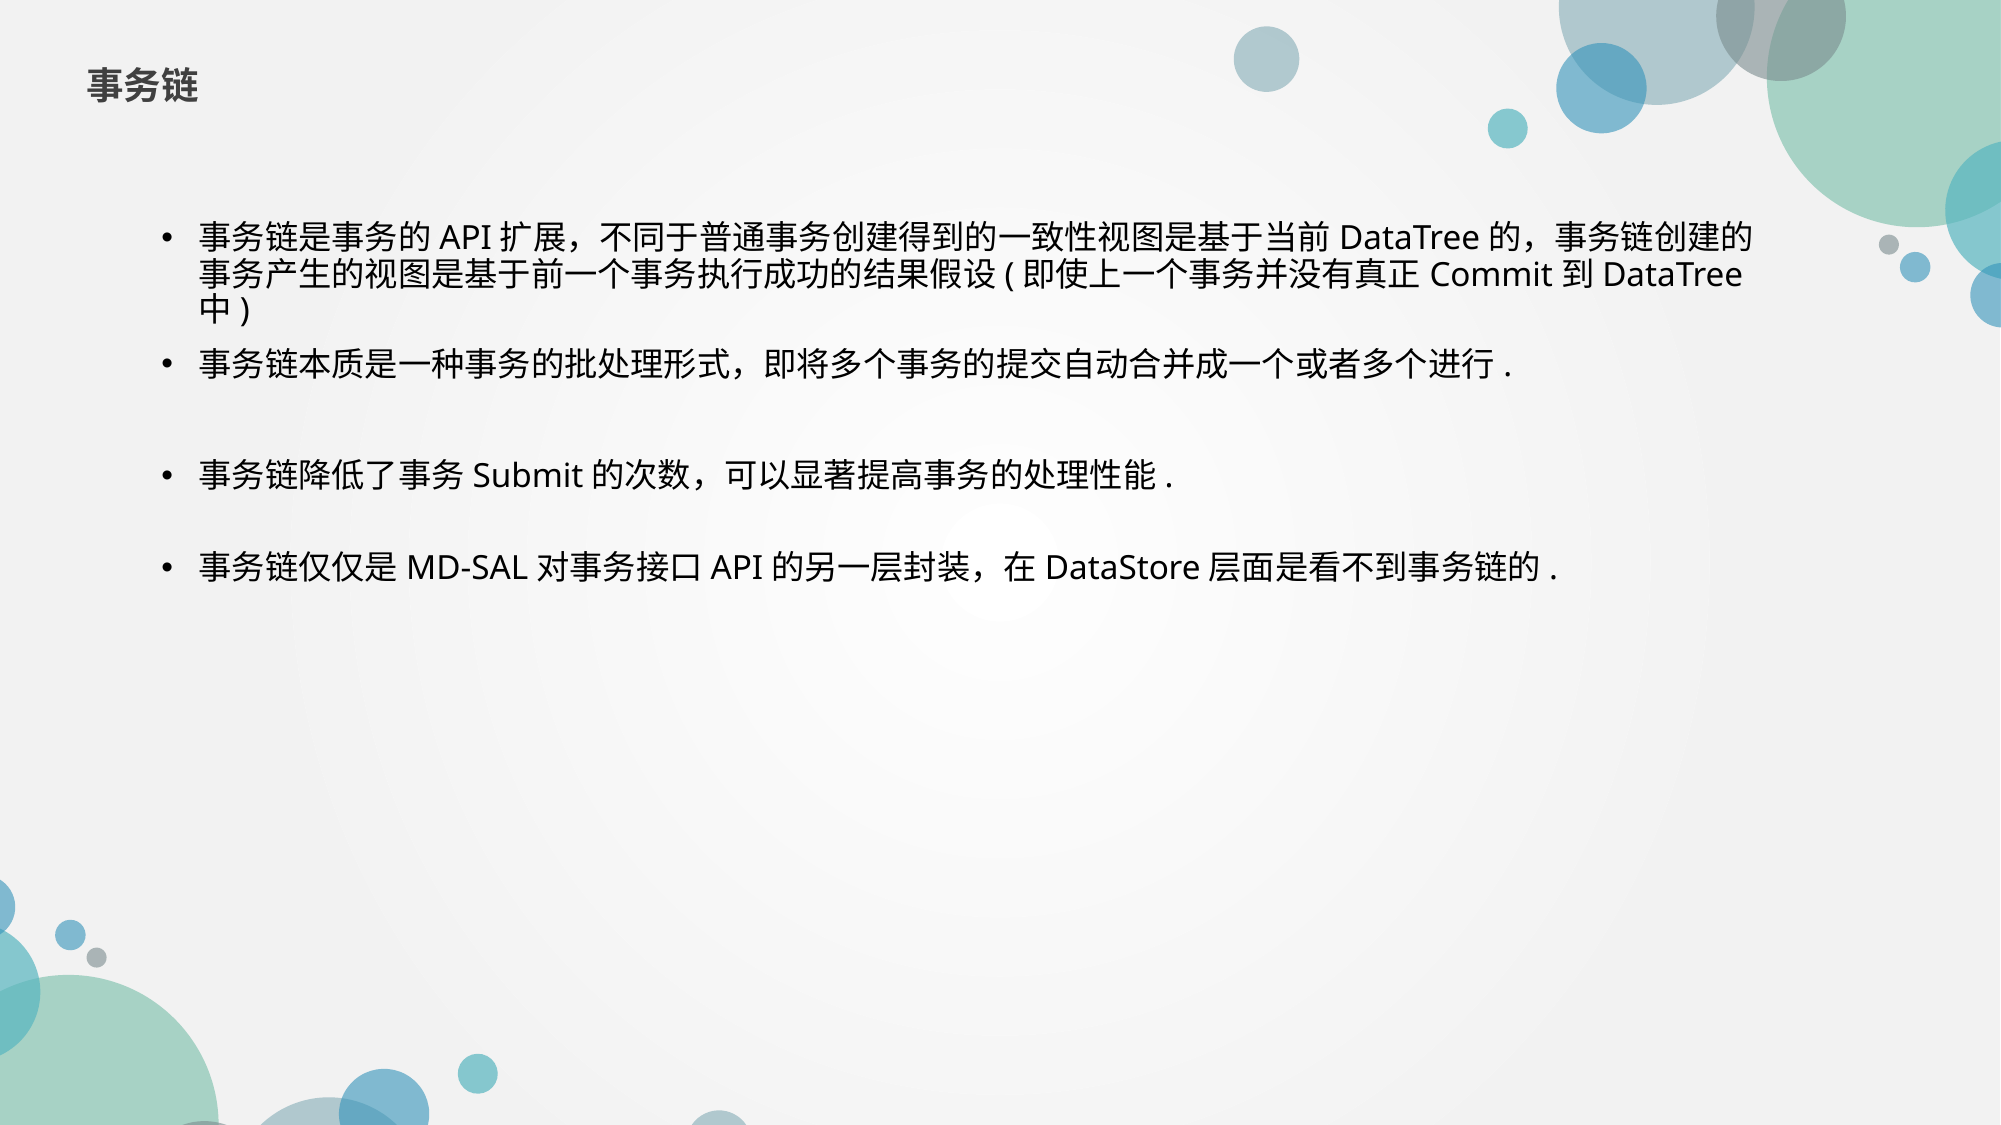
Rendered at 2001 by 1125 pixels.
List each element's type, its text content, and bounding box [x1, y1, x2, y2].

text_box 事务链本质是一种事务的批处理形式，即将多个事务的提交自动合并成一个或者多个进行. [146, 339, 1661, 402]
text_box 事务链降低了事务Submit的次数，可以显著提高事务的处理性能. [146, 451, 1661, 513]
text_box 事务链仅仅是MD-SAL对事务接口API的另一层封装，在DataStore层面是看不到事务链的. [146, 543, 1661, 605]
text_box 事务链是事务的API扩展，不同于普通事务创建得到的一致性视图是基于当前DataTree的，事务链创建的事务产生的视图是基于前一个事务执行成功的结果假设(即使上一个事务并没有真正Commit到DataTree中) [146, 214, 1789, 310]
list 事务链 [71, 41, 630, 108]
